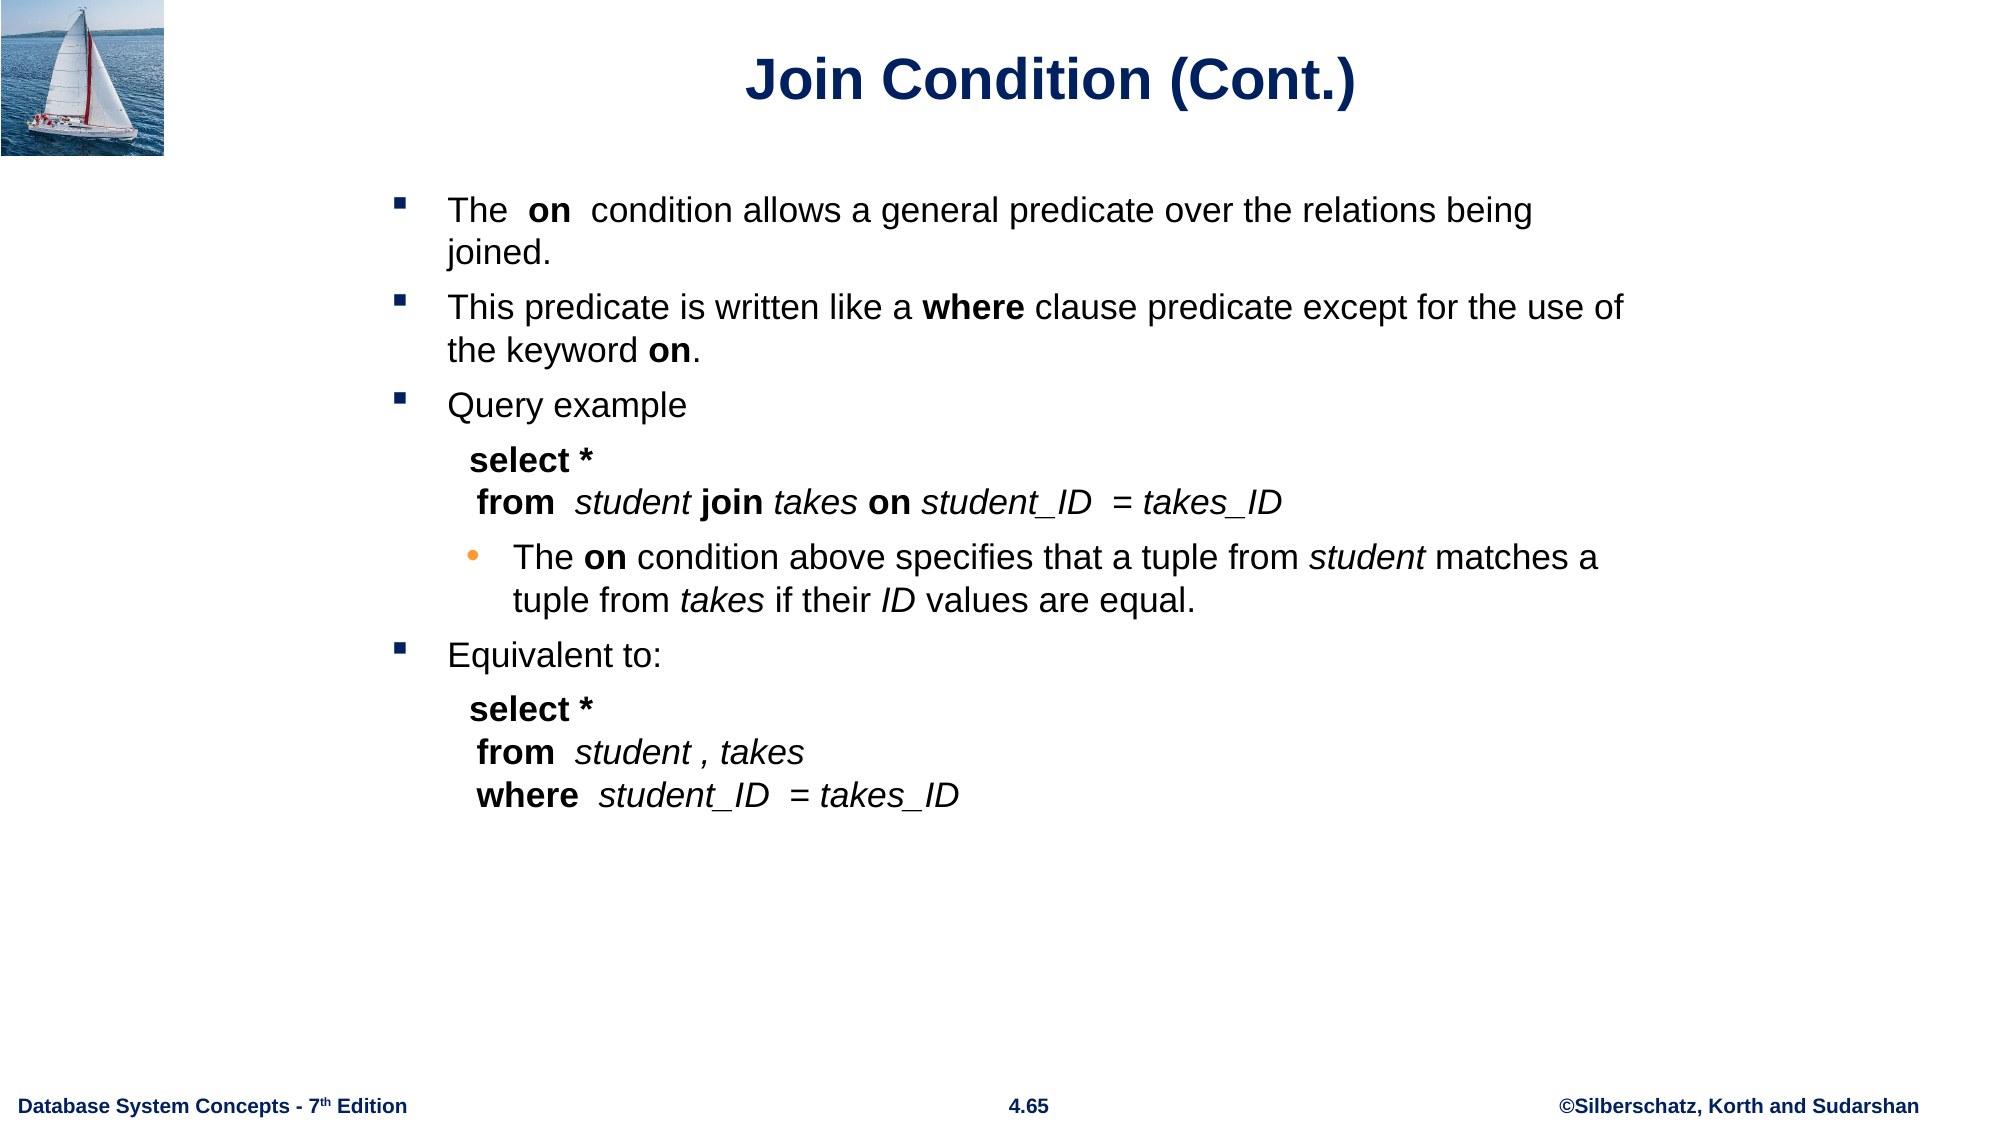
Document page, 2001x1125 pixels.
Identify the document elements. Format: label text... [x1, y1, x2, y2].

picture [1, 0, 164, 156]
title Join Condition (Cont.) [167, 18, 1935, 120]
list The on condition allows a general predicate over the relations being joined. This predicate is written like a where clause predicate except for the use of the keyword on. Query example select * from student join takes on student_ID = takes_ID The on condition above specifies that a tuple from student matches a tuple from takes if their ID values are equal. Equivalent to: select * from student , takes where student_ID = takes_ID [376, 179, 1640, 948]
